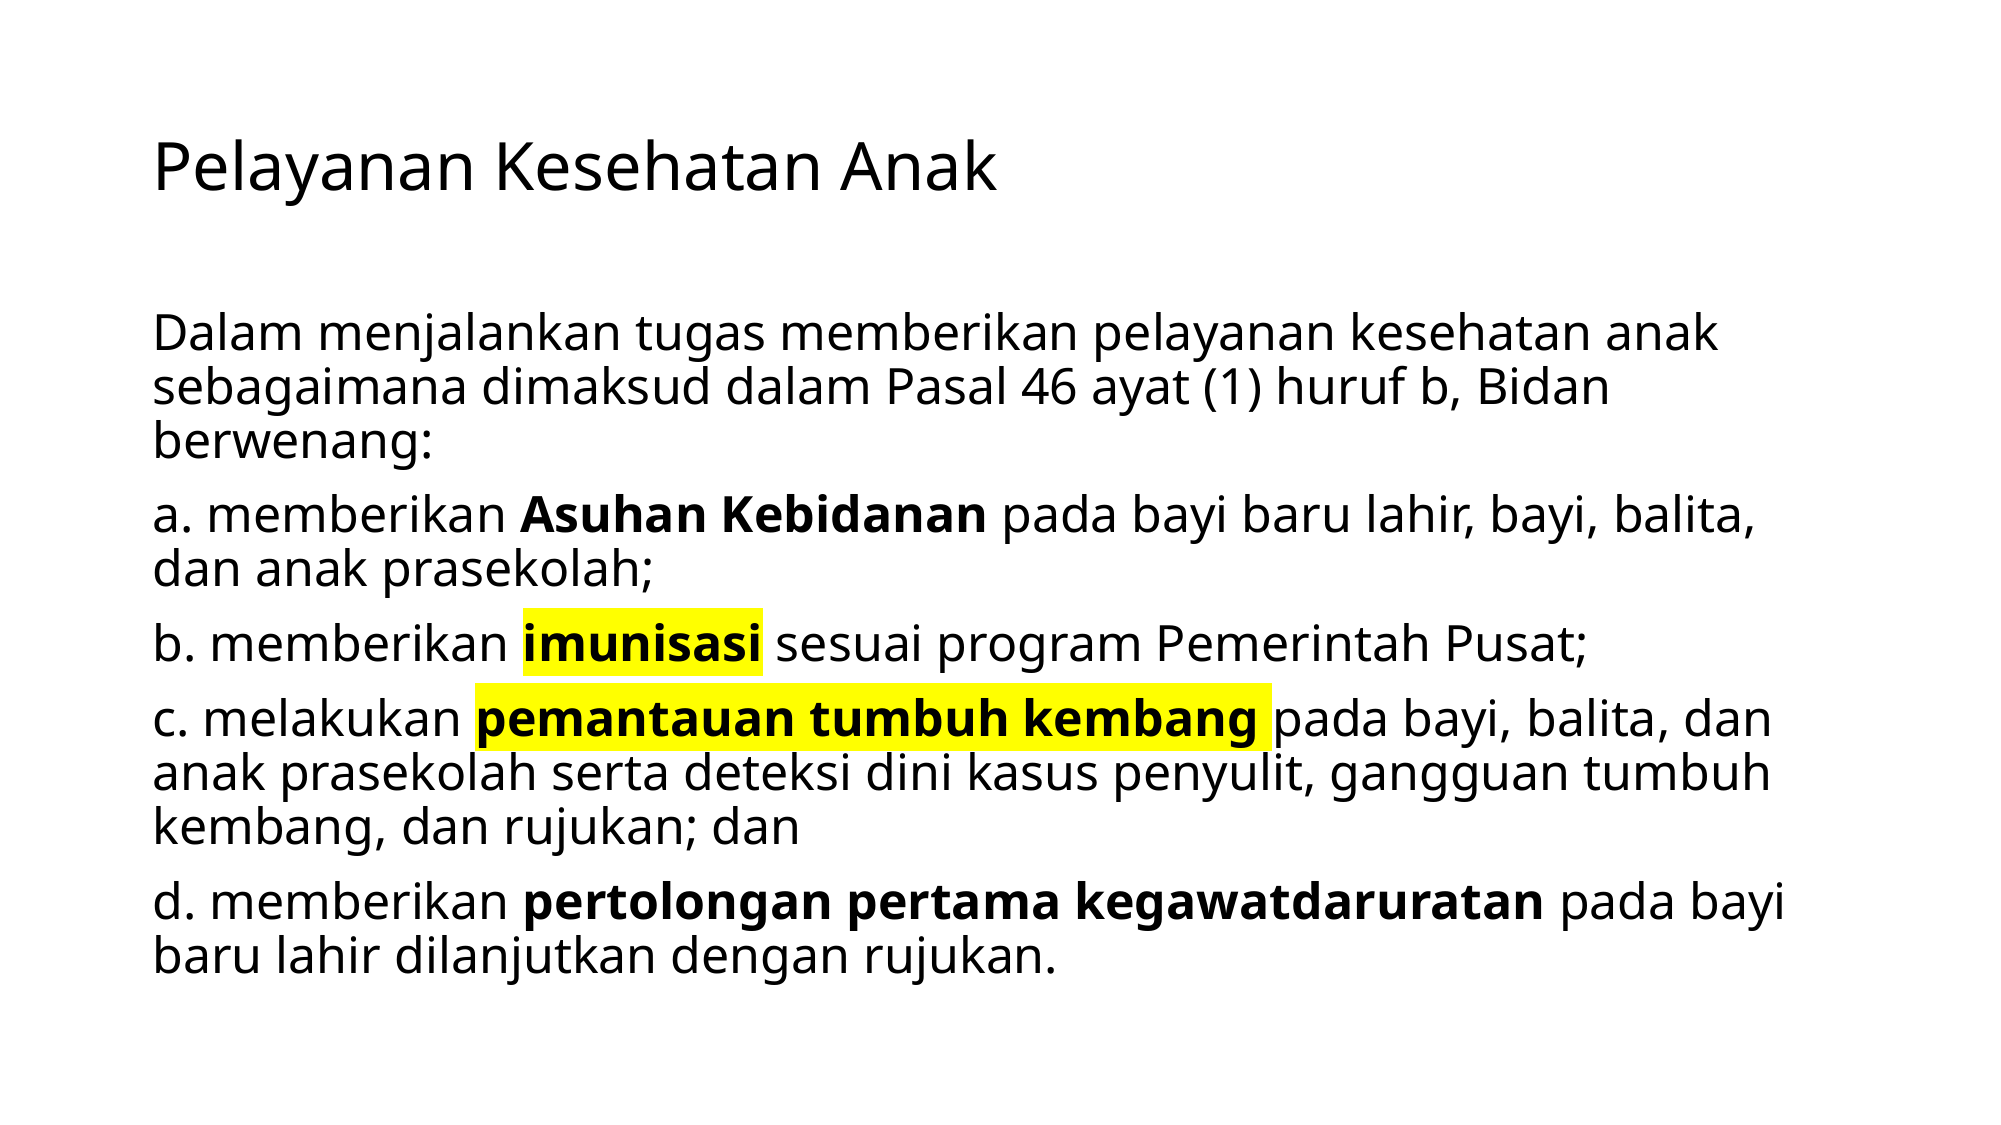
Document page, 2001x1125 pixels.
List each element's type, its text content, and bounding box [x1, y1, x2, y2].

title Pelayanan Kesehatan Anak [137, 59, 1863, 278]
list Dalam menjalankan tugas memberikan pelayanan kesehatan anak sebagaimana dimaksud dalam Pasal 46 ayat (1) huruf b, Bidan berwenang: a. memberikan Asuhan Kebidanan pada bayi baru lahir, bayi, balita, dan anak prasekolah; b. memberikan imunisasi sesuai program Pemerintah Pusat; c. melakukan pemantauan tumbuh kembang pada bayi, balita, dan anak prasekolah serta deteksi dini kasus penyulit, gangguan tumbuh kembang, dan rujukan; dan d. memberikan pertolongan pertama kegawatdaruratan pada bayi baru lahir dilanjutkan dengan rujukan. [137, 299, 1863, 1014]
